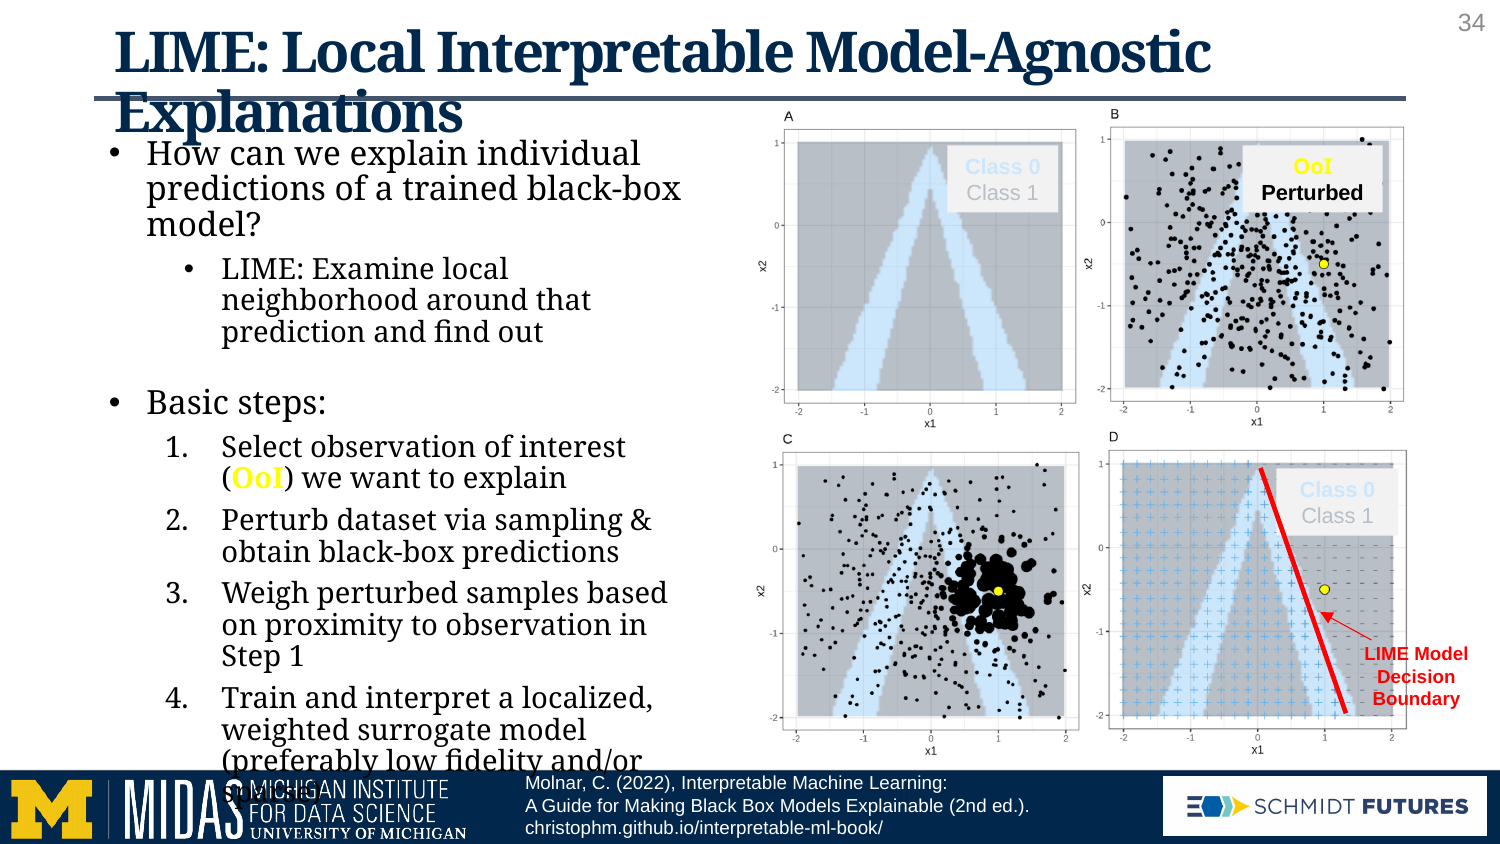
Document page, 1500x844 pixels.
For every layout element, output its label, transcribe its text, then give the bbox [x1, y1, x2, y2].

title LIME: Local Interpretable Model-Agnostic Explanations [103, 17, 1397, 87]
picture [0, 767, 510, 844]
picture [749, 101, 1418, 757]
picture [1131, 767, 1500, 844]
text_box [1320, 611, 1372, 640]
text_box Molnar, C. (2022), Interpretable Machine Learning: A Guide for Making Black Box Models Explainable (2nd ed.). christophm.github.io/interpretable-ml-book/ [510, 763, 1131, 844]
slide_number 34 [1163, 0, 1500, 45]
text_box LIME Model Decision Boundary [1416, 634, 1500, 717]
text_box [1260, 467, 1346, 714]
text_box How can we explain individual predictions of a trained black-box model? LIME: Examine local neighborhood around that prediction and find out Basic steps: Select observation of interest (OoI) we want to explain Perturb dataset via sampling & obtain black-box predictions Weigh perturbed samples based on proximity to observation in Step 1 Train and interpret a localized, weighted surrogate model (preferably low fidelity and/or sparse) [94, 128, 715, 720]
